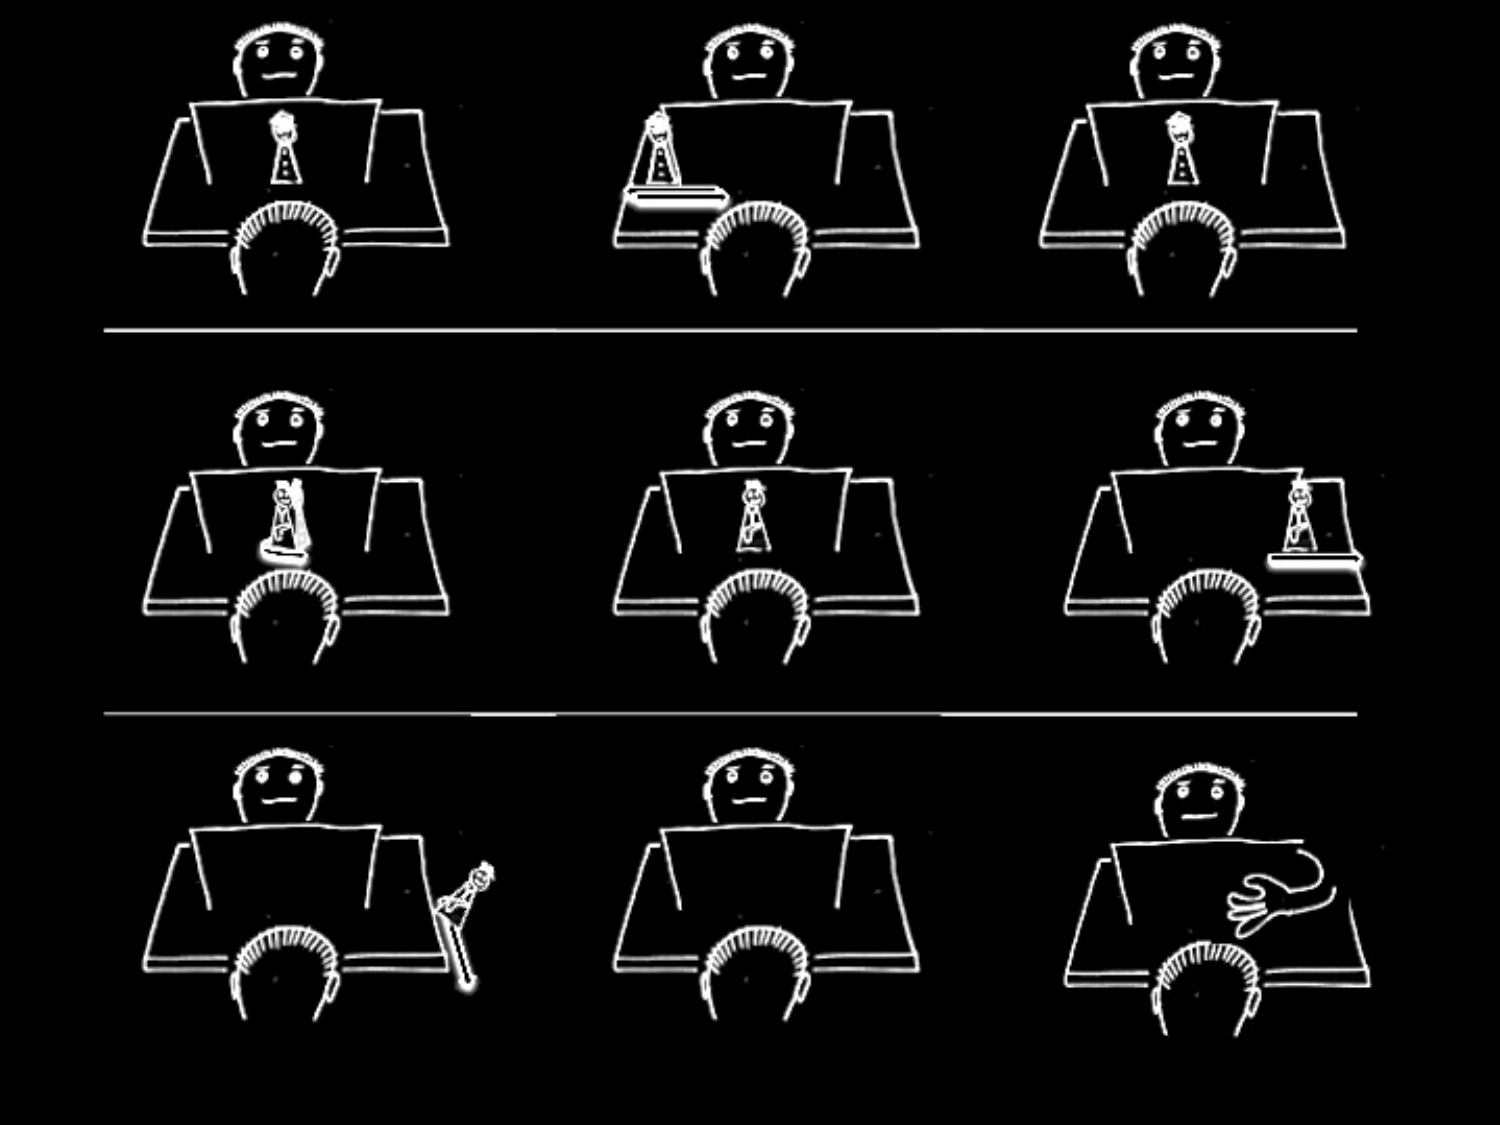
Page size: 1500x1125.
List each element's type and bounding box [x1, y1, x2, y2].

picture [73, 0, 1412, 1059]
